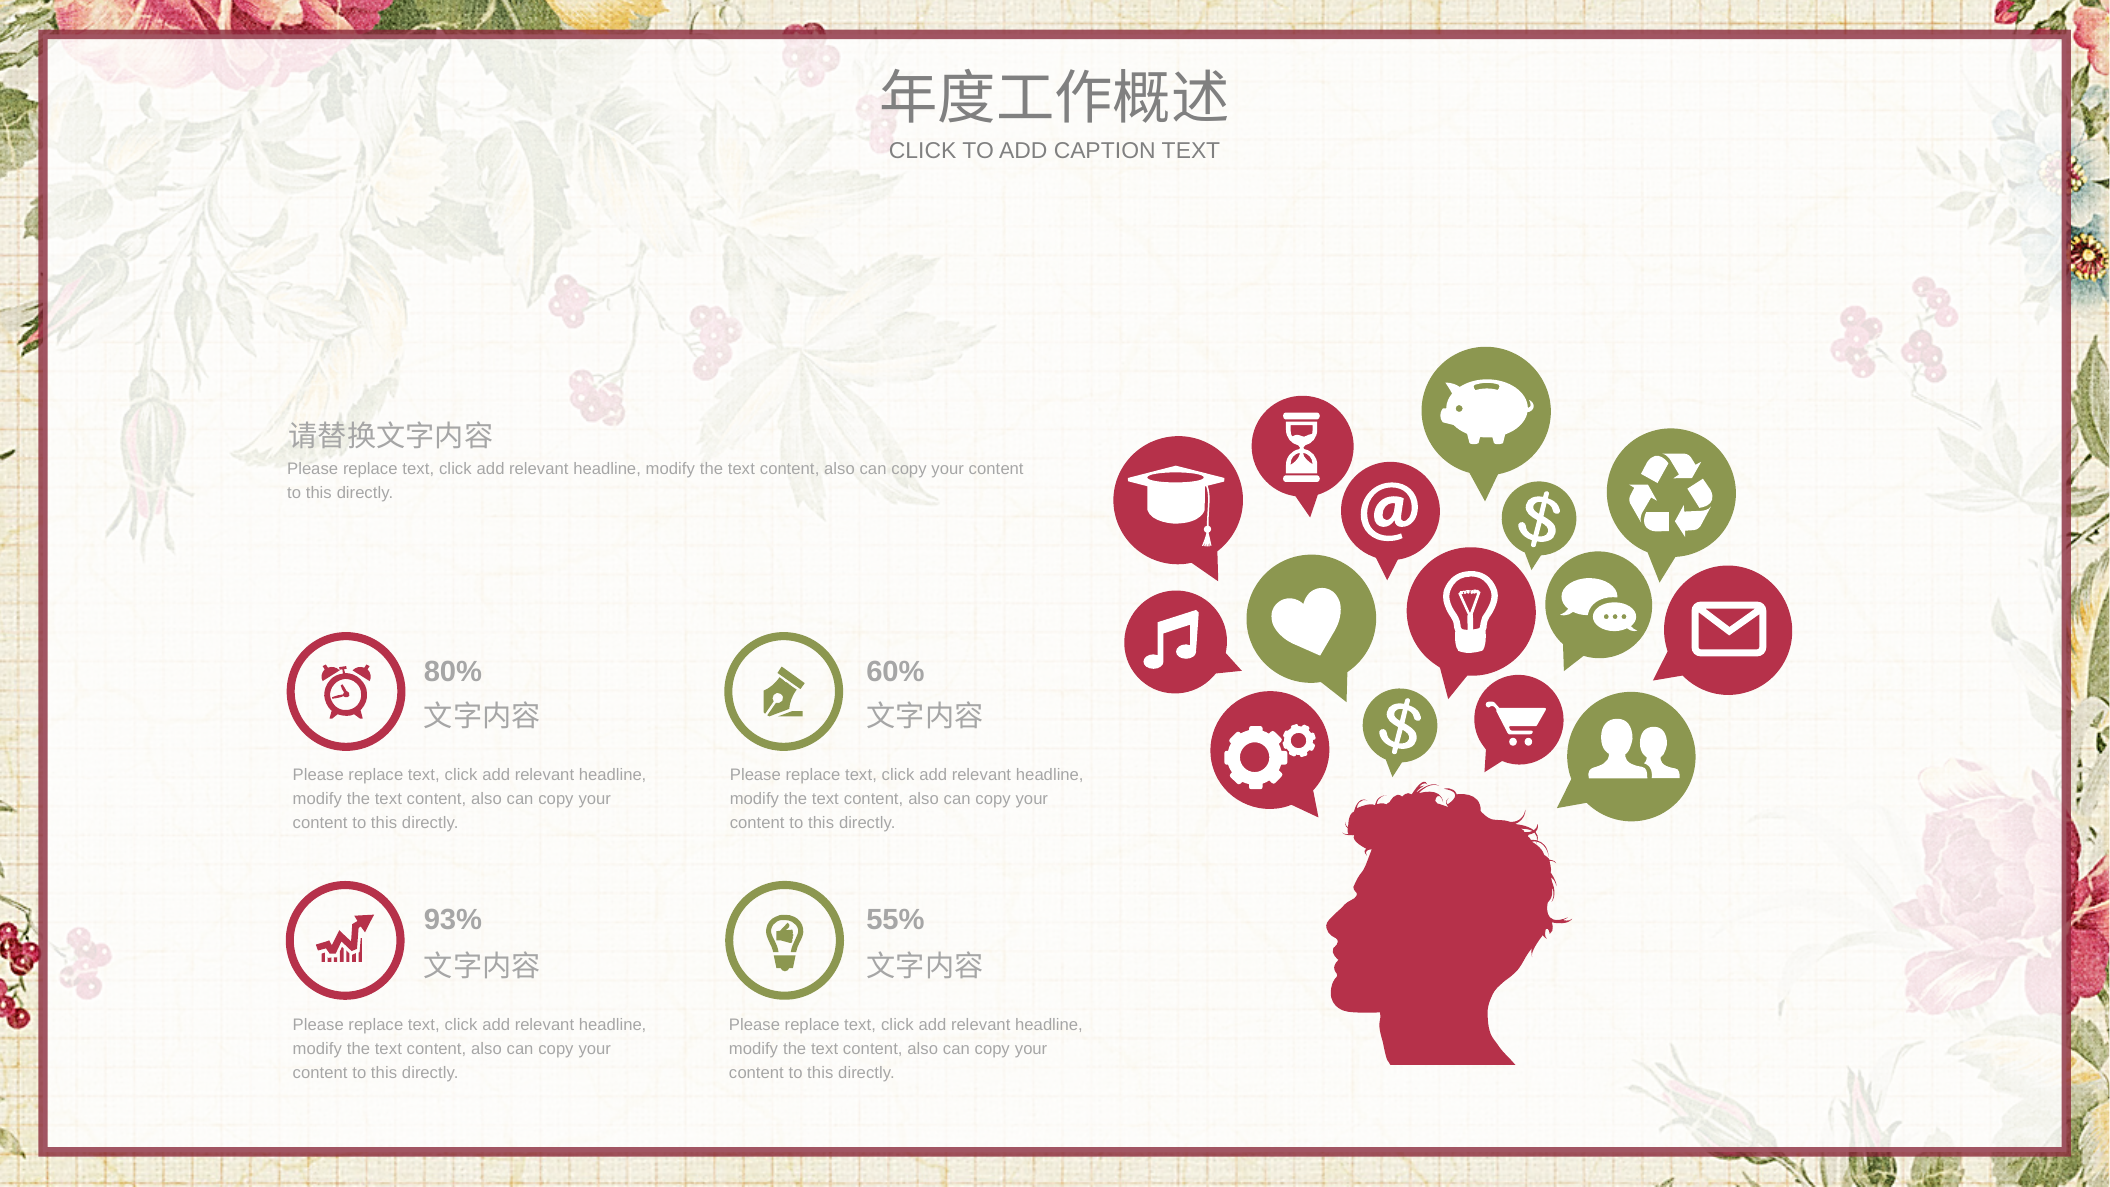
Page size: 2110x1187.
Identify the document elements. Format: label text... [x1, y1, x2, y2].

text_box [766, 914, 804, 953]
text_box Please replace text, click add relevant headline, modify the text content, also can copy your content to this directly. [715, 752, 1108, 840]
text_box [724, 879, 846, 1001]
text_box [284, 879, 406, 1001]
text_box 93% [408, 886, 498, 943]
text_box 请替换文字内容 [274, 402, 509, 446]
text_box Please replace text, click add relevant headline, modify the text content, also can copy your content to this directly. [278, 1002, 672, 1090]
text_box 文字内容 [409, 682, 556, 740]
text_box 年度工作概述 [865, 60, 1245, 131]
text_box [285, 631, 407, 752]
text_box 60% [851, 638, 940, 696]
text_box 55% [851, 886, 940, 943]
text_box [352, 664, 371, 682]
text_box Please replace text, click add relevant headline, modify the text content, also can copy your content to this directly. [714, 1002, 1108, 1090]
text_box [346, 950, 350, 962]
text_box [773, 955, 796, 972]
text_box 80% [408, 638, 498, 696]
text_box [1108, 338, 1800, 1065]
text_box [321, 664, 367, 719]
picture [0, 0, 2110, 1187]
text_box CLICK TO ADD CAPTION TEXT [865, 135, 1245, 163]
text_box 文字内容 [851, 932, 999, 990]
text_box Please replace text, click add relevant headline, modify the text content, also can copy your content to this directly. [278, 752, 672, 840]
text_box [339, 946, 344, 962]
text_box 文字内容 [851, 682, 999, 740]
text_box [763, 666, 805, 717]
text_box [321, 952, 325, 962]
text_box [723, 631, 845, 752]
text_box [358, 938, 362, 962]
text_box [315, 914, 375, 954]
text_box Please replace text, click add relevant headline, modify the text content, also can copy your content to this directly. [272, 446, 1051, 509]
text_box 文字内容 [409, 932, 556, 990]
